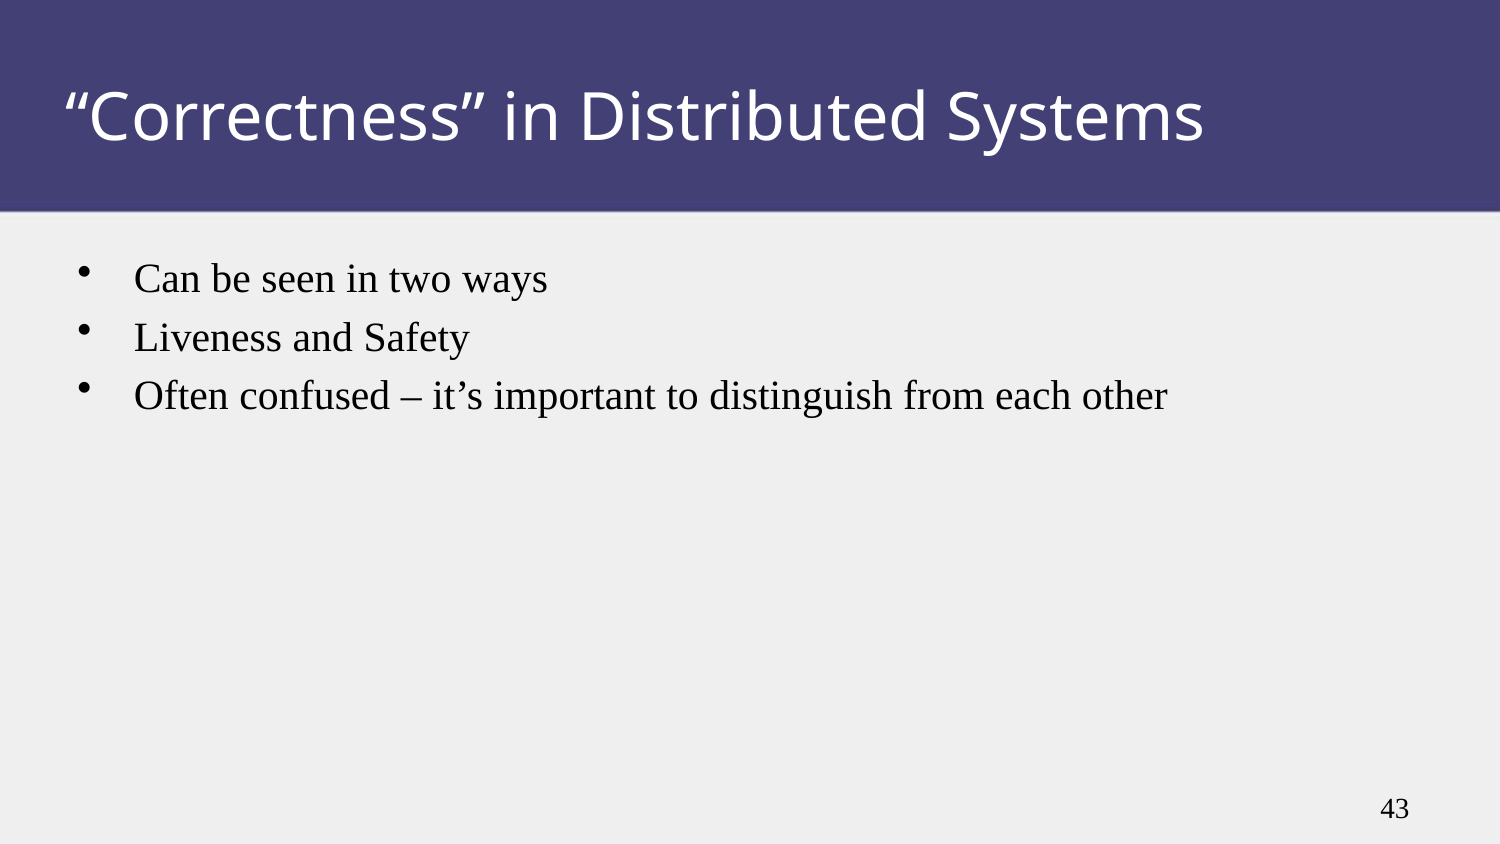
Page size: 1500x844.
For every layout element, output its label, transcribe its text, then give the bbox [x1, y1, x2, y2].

picture [0, 0, 1500, 844]
title “Correctness” in Distributed Systems [50, 43, 1325, 185]
slide_number 43 [1074, 781, 1426, 828]
list Can be seen in two ways Liveness and Safety Often confused – it’s important to distinguish from each other [62, 243, 1463, 751]
